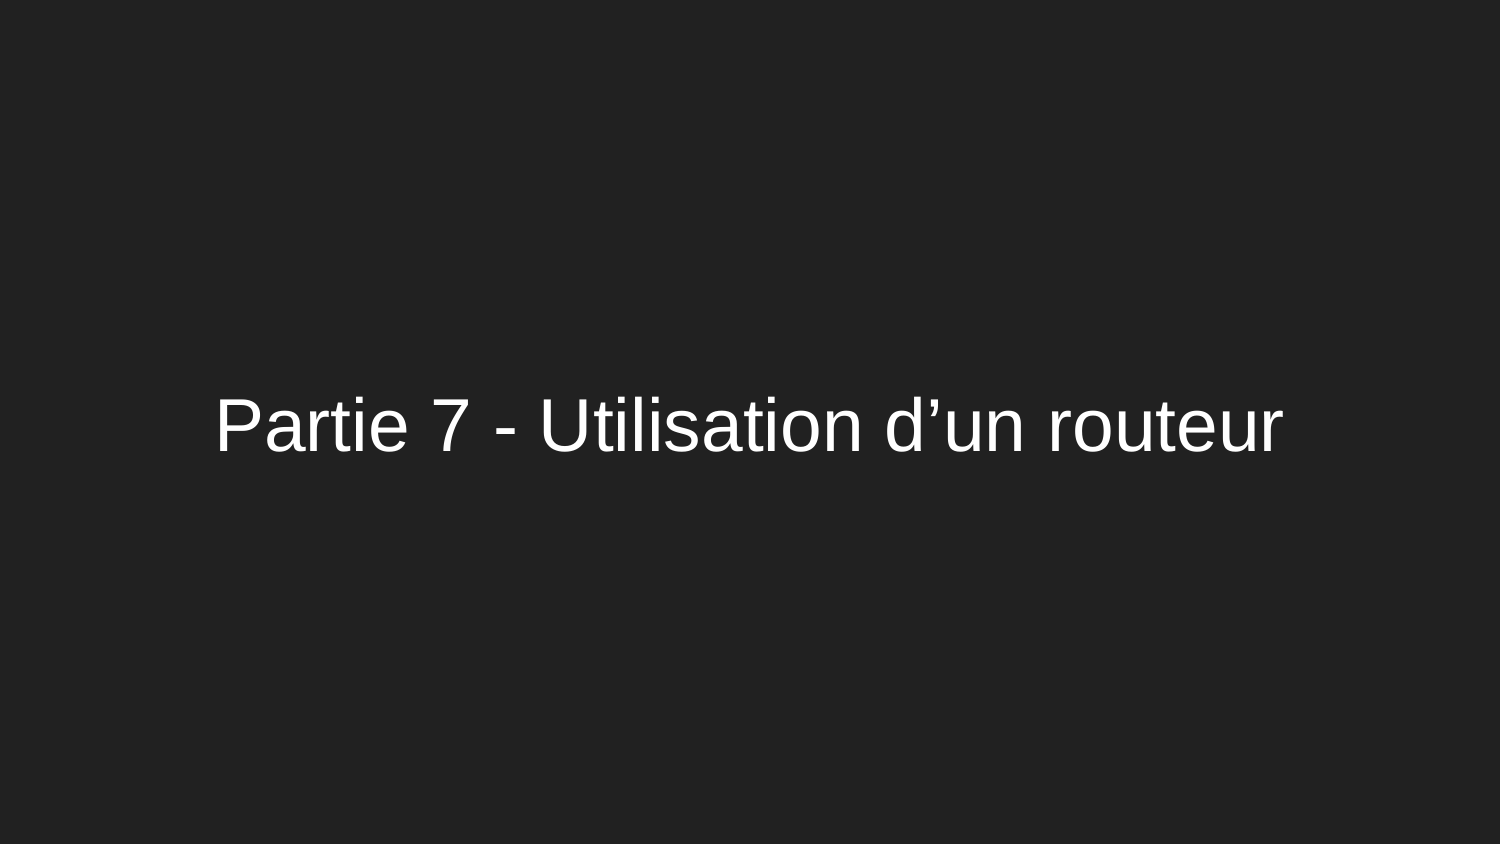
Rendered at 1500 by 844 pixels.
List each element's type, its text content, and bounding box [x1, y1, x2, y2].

title Partie 7 - Utilisation d’un routeur [51, 352, 1449, 491]
